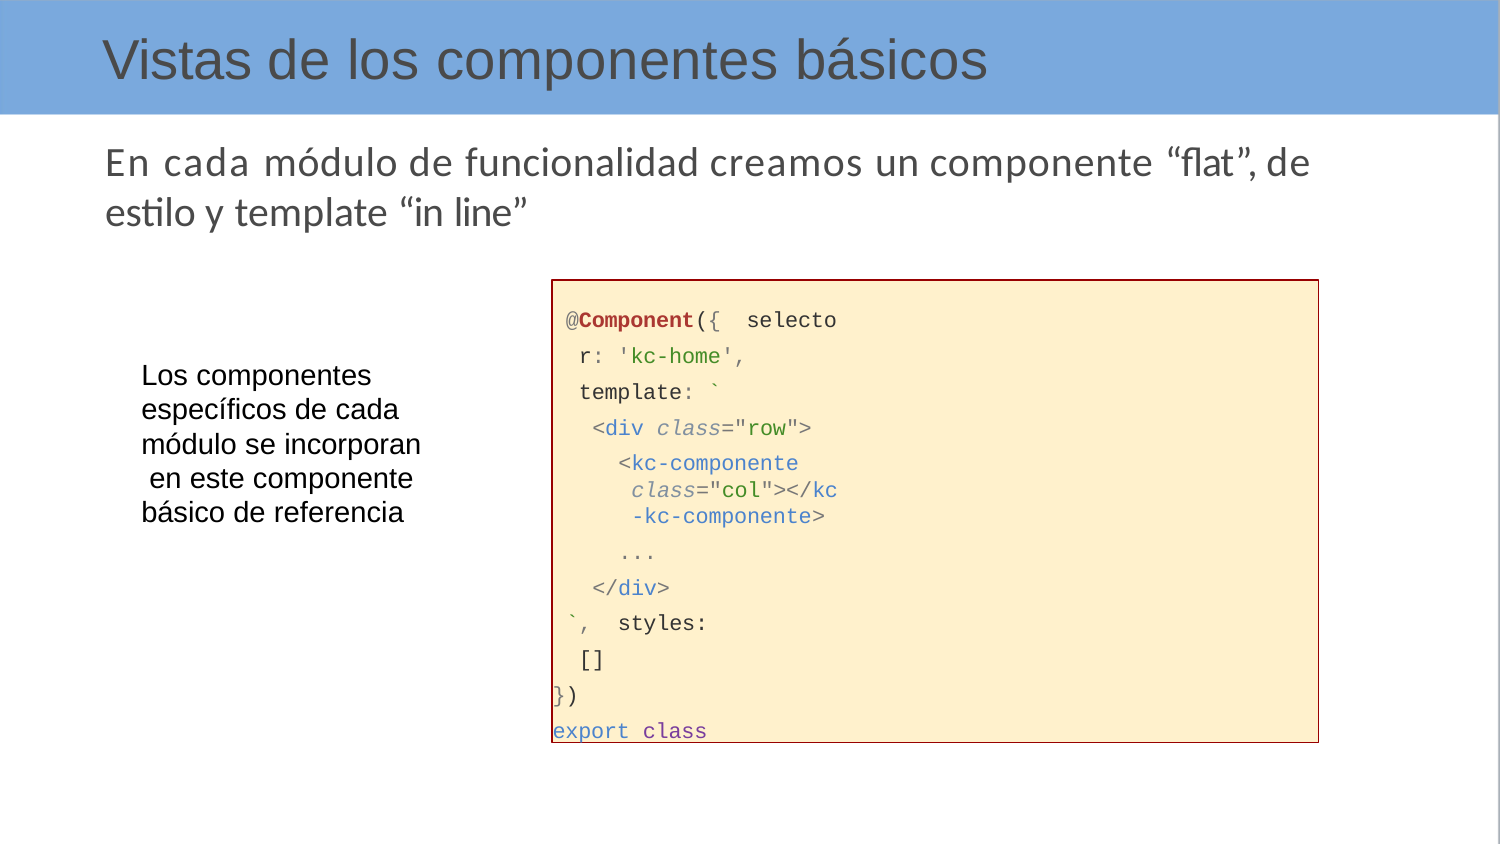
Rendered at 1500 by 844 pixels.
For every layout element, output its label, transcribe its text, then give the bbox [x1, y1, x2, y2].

text_box @Component({ selector: 'kc-home', template: ` <div class="row"> <kc-componente class="col"></kc-kc-componente> ... </div> `, styles: [] }) export class [551, 279, 1319, 743]
text_box Los componentes específicos de cada módulo se incorporan en este componente básico de referencia [139, 353, 424, 529]
text_box En cada módulo de funcionalidad creamos un componente “flat”, de estilo y template “in line” [102, 132, 1332, 236]
title Vistas de los componentes básicos [100, 21, 994, 165]
picture [0, 0, 1500, 844]
